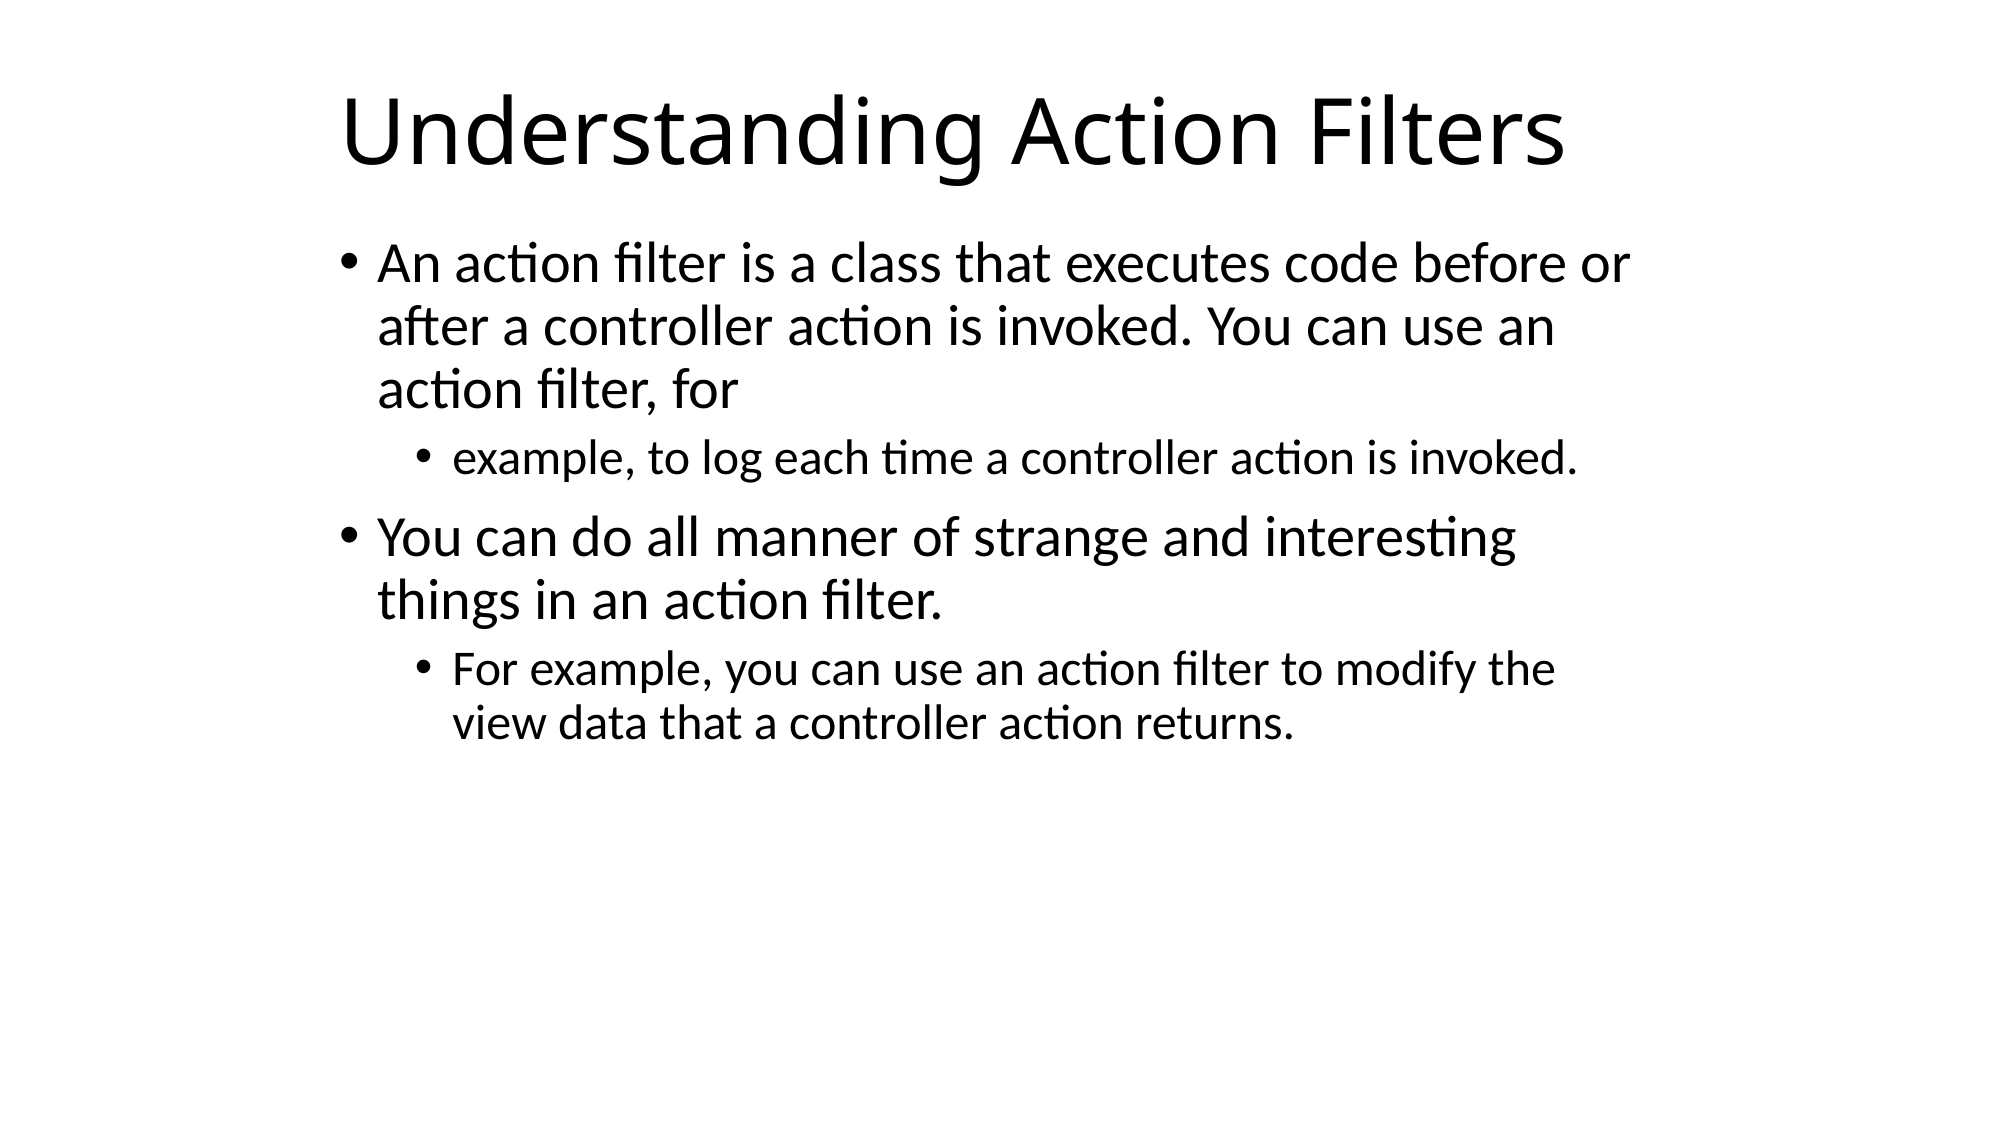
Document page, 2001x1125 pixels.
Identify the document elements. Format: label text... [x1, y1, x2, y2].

title Understanding Action Filters [324, 43, 1675, 224]
list An action filter is a class that executes code before or after a controller action is invoked. You can use an action filter, for example, to log each time a controller action is invoked. You can do all manner of strange and interesting things in an action filter. For example, you can use an action filter to modify the view data that a controller action returns. [324, 224, 1675, 1059]
